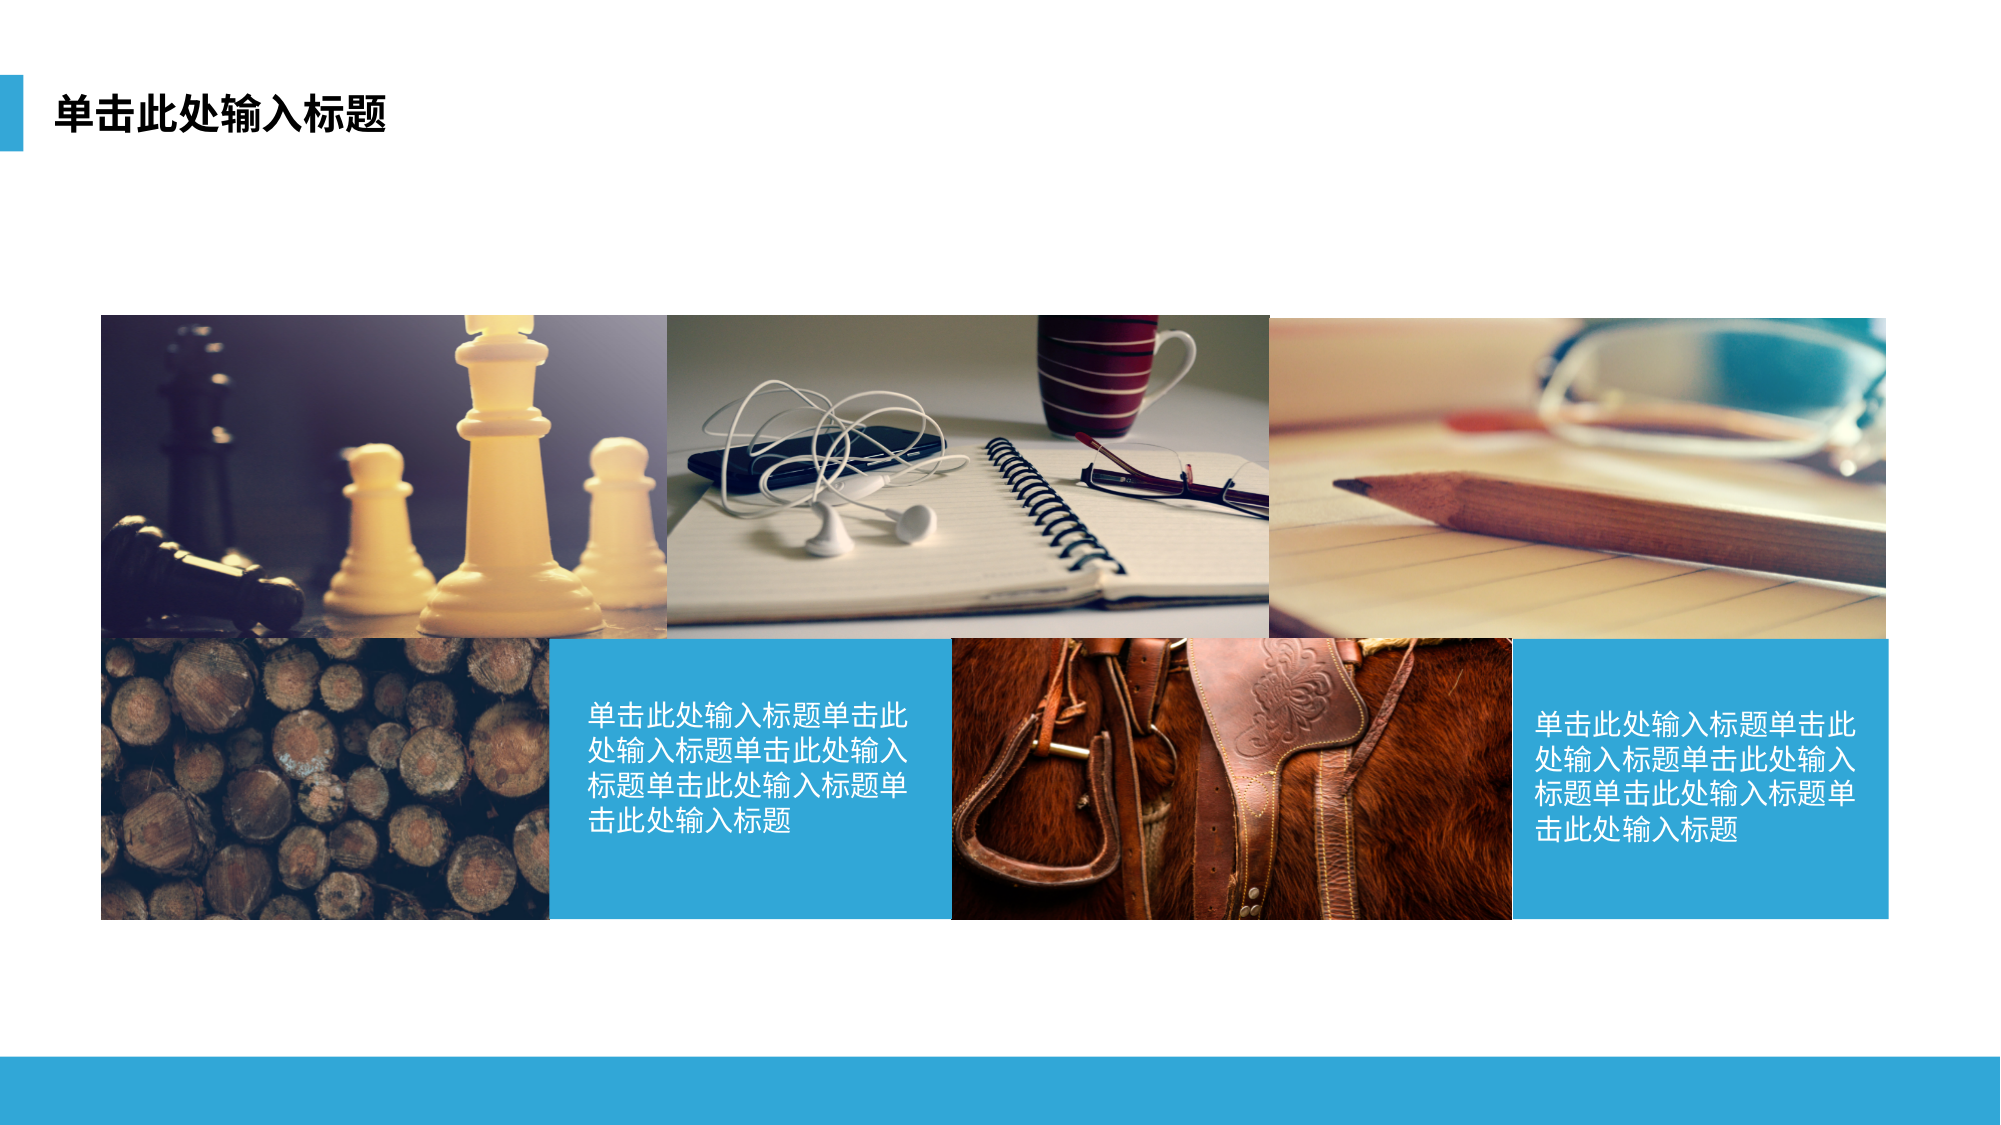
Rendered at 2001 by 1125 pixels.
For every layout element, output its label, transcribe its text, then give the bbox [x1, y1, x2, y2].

text_box 单击此处输入标题 [38, 80, 545, 146]
text_box [0, 74, 24, 152]
text_box [0, 1056, 2000, 1125]
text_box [101, 315, 1889, 920]
